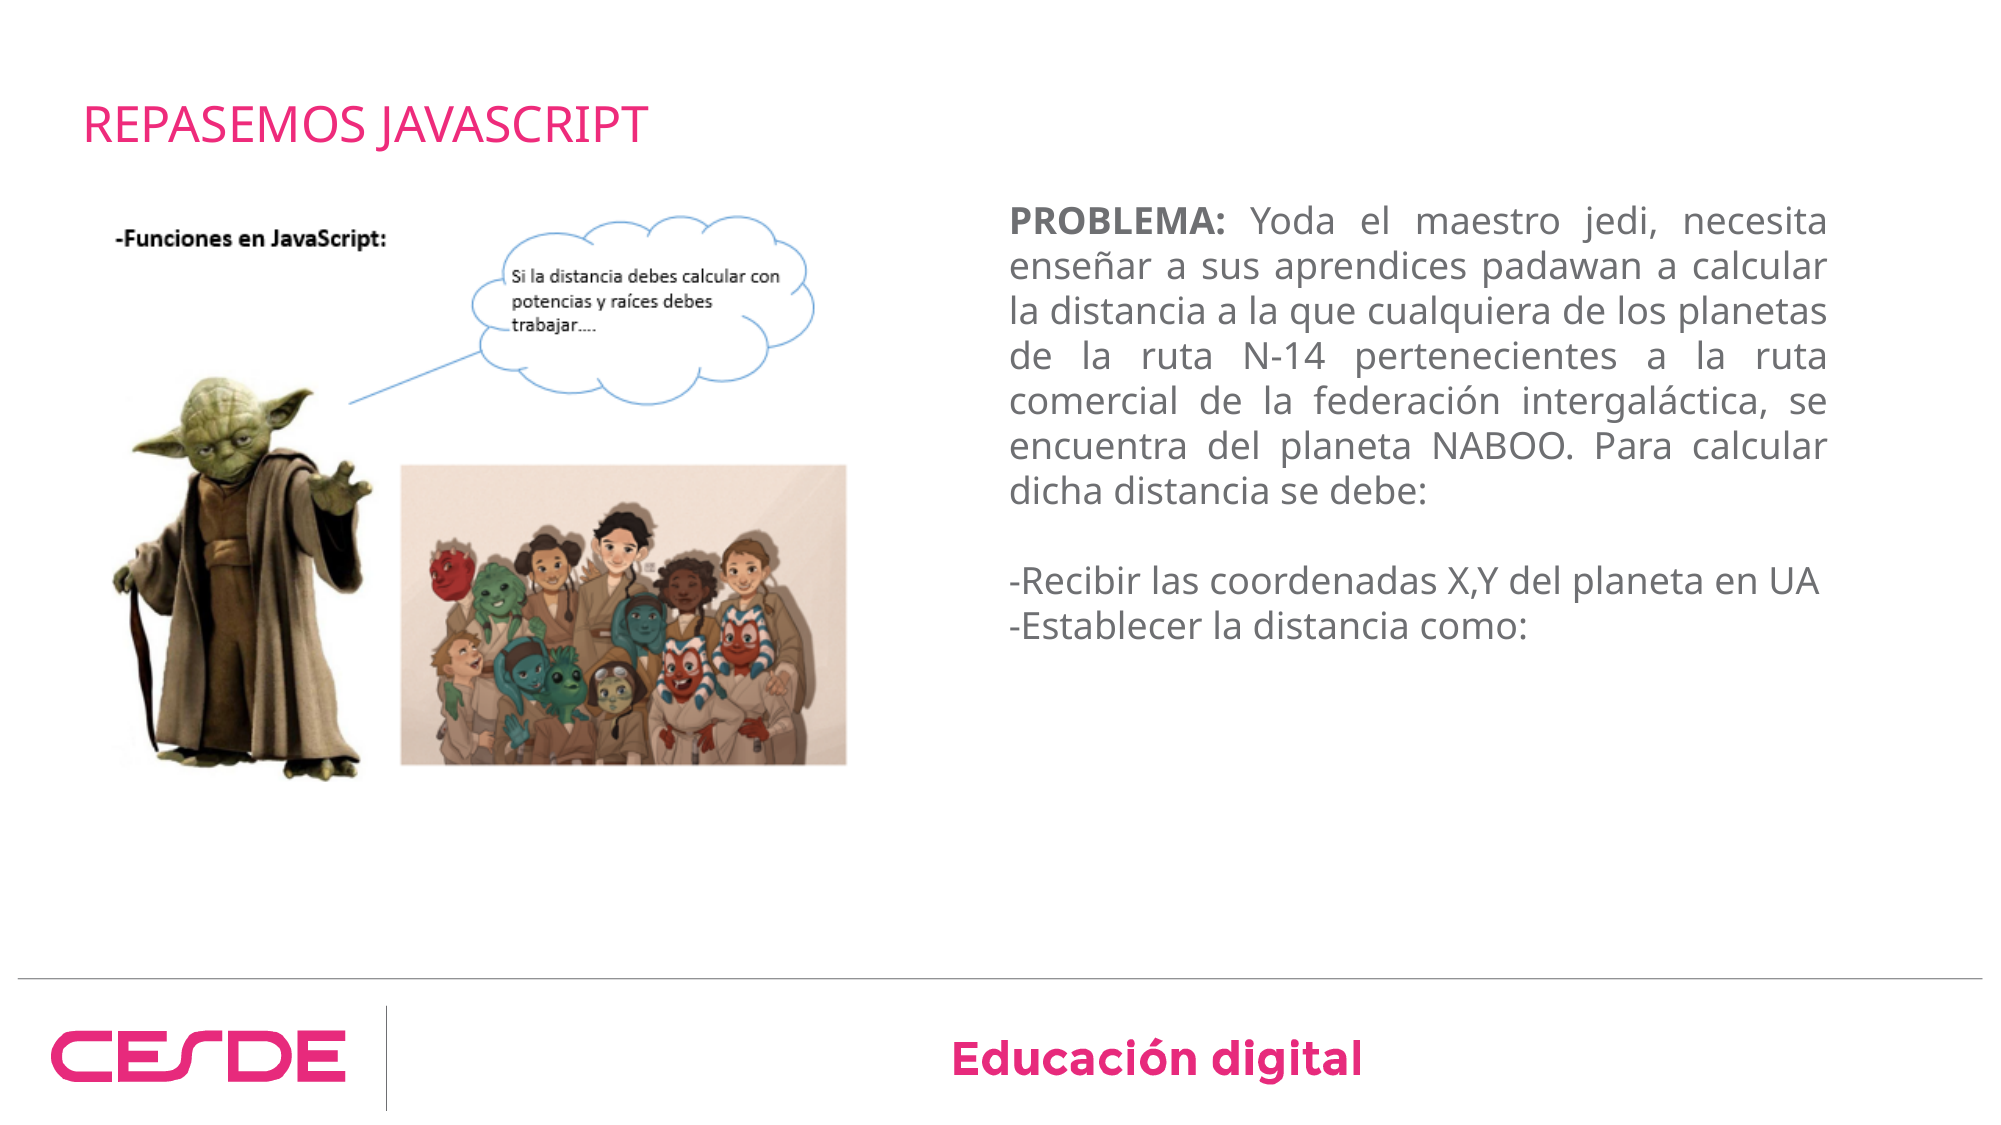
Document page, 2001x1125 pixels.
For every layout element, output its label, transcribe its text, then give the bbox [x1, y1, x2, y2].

title REPASEMOS JAVASCRIPT [67, 91, 1793, 310]
picture [0, 0, 2000, 1125]
